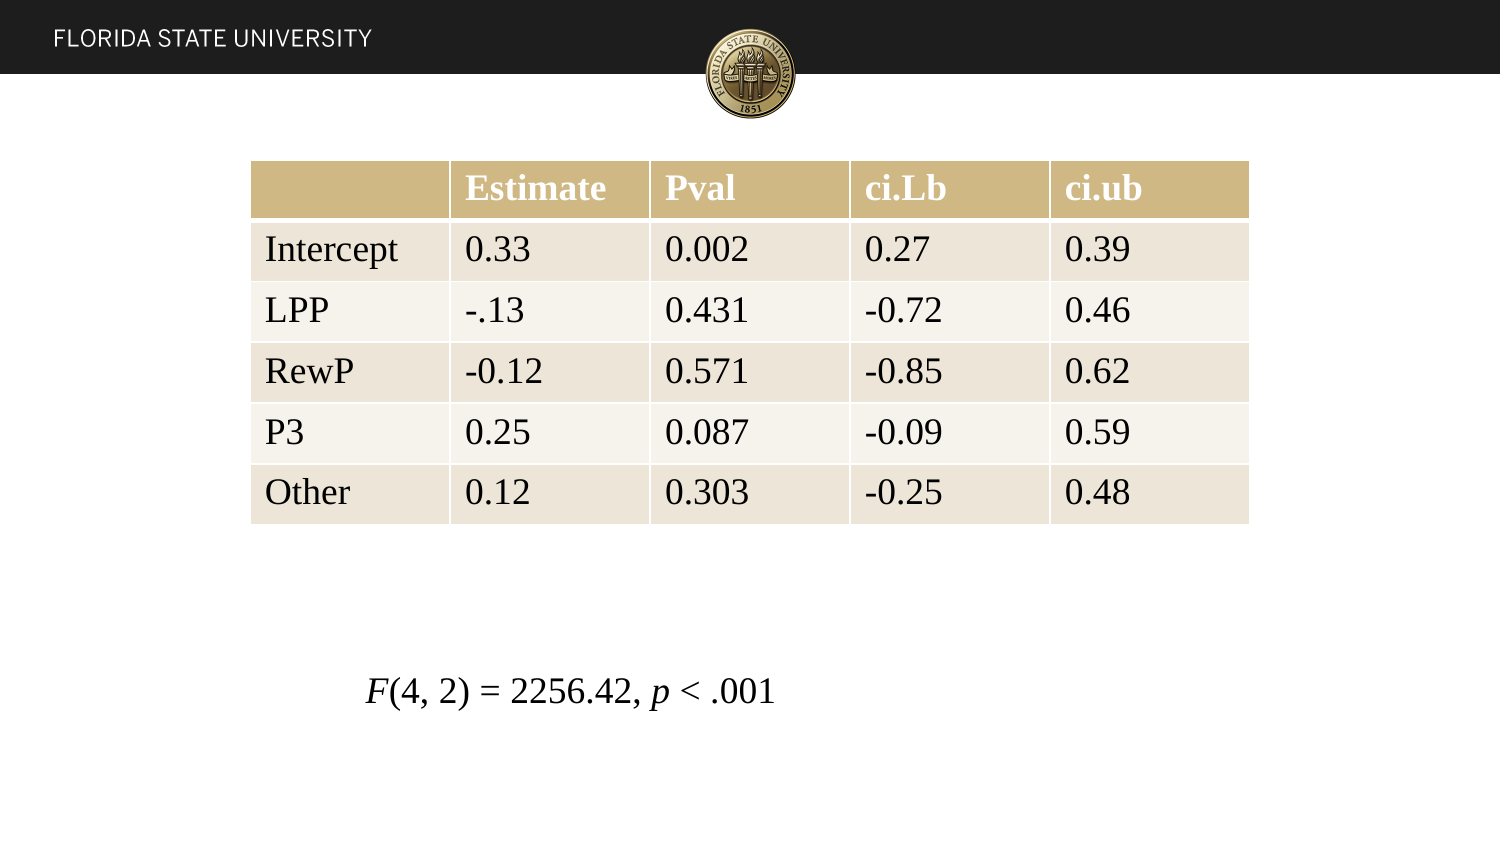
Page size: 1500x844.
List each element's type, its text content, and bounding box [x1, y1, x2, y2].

table_header ci.Lb [851, 161, 1049, 218]
table_cell 0.12 [451, 465, 649, 524]
table_cell 0.48 [1051, 465, 1249, 524]
text_box F(4, 2) = 2256.42, p < .001 [350, 658, 1371, 719]
table_cell Intercept [251, 223, 449, 281]
table_cell 0.087 [651, 404, 849, 463]
title Ideation Moderators [75, 143, 1425, 263]
table_cell 0.27 [851, 223, 1049, 281]
table_cell P3 [251, 404, 449, 463]
table_header [251, 161, 449, 218]
table_cell -0.72 [851, 282, 1049, 341]
table_header ci.ub [1051, 161, 1249, 218]
table_cell -0.09 [851, 404, 1049, 463]
table_cell 0.571 [651, 343, 849, 402]
table_cell 0.303 [651, 465, 849, 524]
table_header Estimate [451, 161, 649, 218]
table_cell RewP [251, 343, 449, 402]
table_cell 0.59 [1051, 404, 1249, 463]
table_cell -0.12 [451, 343, 649, 402]
table_cell 0.33 [451, 223, 649, 281]
table_cell 0.46 [1051, 282, 1249, 341]
table_cell Other [251, 465, 449, 524]
table_cell 0.431 [651, 282, 849, 341]
table_cell LPP [251, 282, 449, 341]
table_cell 0.25 [451, 404, 649, 463]
table_cell -.13 [451, 282, 649, 341]
table_cell 0.62 [1051, 343, 1249, 402]
picture [0, 0, 1500, 844]
table_cell -0.85 [851, 343, 1049, 402]
table_header Pval [651, 161, 849, 218]
table_cell 0.39 [1051, 223, 1249, 281]
table_cell 0.002 [651, 223, 849, 281]
table_cell -0.25 [851, 465, 1049, 524]
